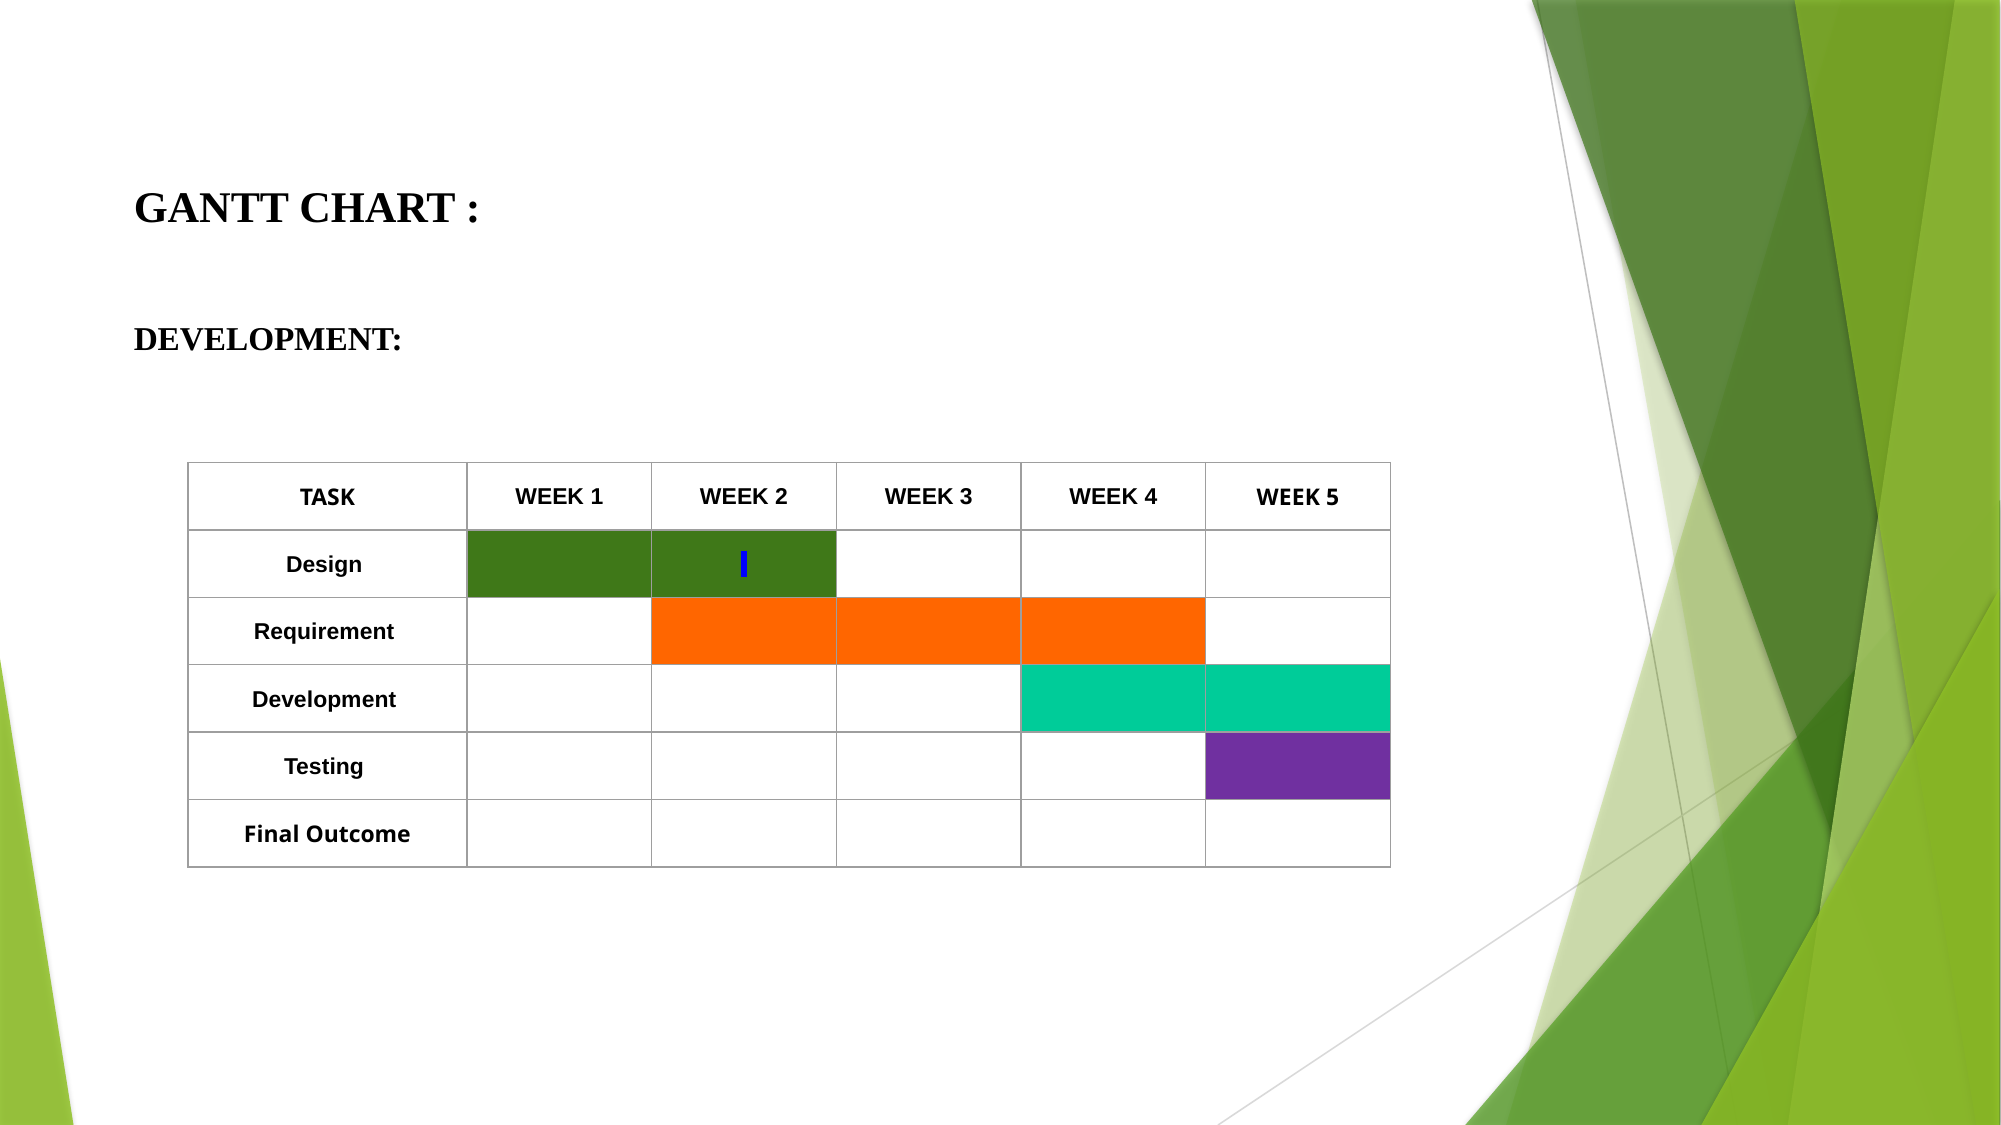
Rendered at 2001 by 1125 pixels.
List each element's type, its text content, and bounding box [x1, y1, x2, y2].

table_header TASK [189, 463, 466, 529]
table_cell [468, 531, 651, 597]
table_cell Requirement [189, 598, 466, 664]
table_cell [1206, 733, 1390, 799]
table_cell [1022, 733, 1205, 799]
table_header WEEK 2 [652, 463, 836, 529]
title GANTT CHART : [118, 170, 1844, 255]
table_cell [1206, 800, 1390, 866]
table_cell [837, 733, 1020, 799]
table_cell [1022, 665, 1205, 731]
table_cell [837, 665, 1020, 731]
list DEVELOPMENT: [118, 270, 1522, 962]
table_cell Final Outcome [189, 800, 466, 866]
table_header WEEK 3 [837, 463, 1020, 529]
table_cell [1022, 531, 1205, 597]
table_cell [837, 800, 1020, 866]
table_cell [652, 665, 836, 731]
table_cell [468, 665, 651, 731]
table_header WEEK 4 [1022, 463, 1205, 529]
table_cell [837, 531, 1020, 597]
table_cell [468, 733, 651, 799]
table_header WEEK 5 [1206, 463, 1390, 529]
table_cell [652, 598, 836, 664]
table_cell [1206, 598, 1390, 664]
table_cell [652, 733, 836, 799]
table_cell [1206, 531, 1390, 597]
table_cell Development [189, 665, 466, 731]
table_cell [468, 800, 651, 866]
table_cell [1022, 800, 1205, 866]
table_cell [468, 598, 651, 664]
table_cell Design [189, 531, 466, 597]
table_cell [1022, 598, 1205, 664]
table_header WEEK 1 [468, 463, 651, 529]
table_cell [1206, 665, 1390, 731]
table_cell Testing [189, 733, 466, 799]
table_cell [652, 531, 836, 597]
table_cell [652, 800, 836, 866]
table_cell [837, 598, 1020, 664]
